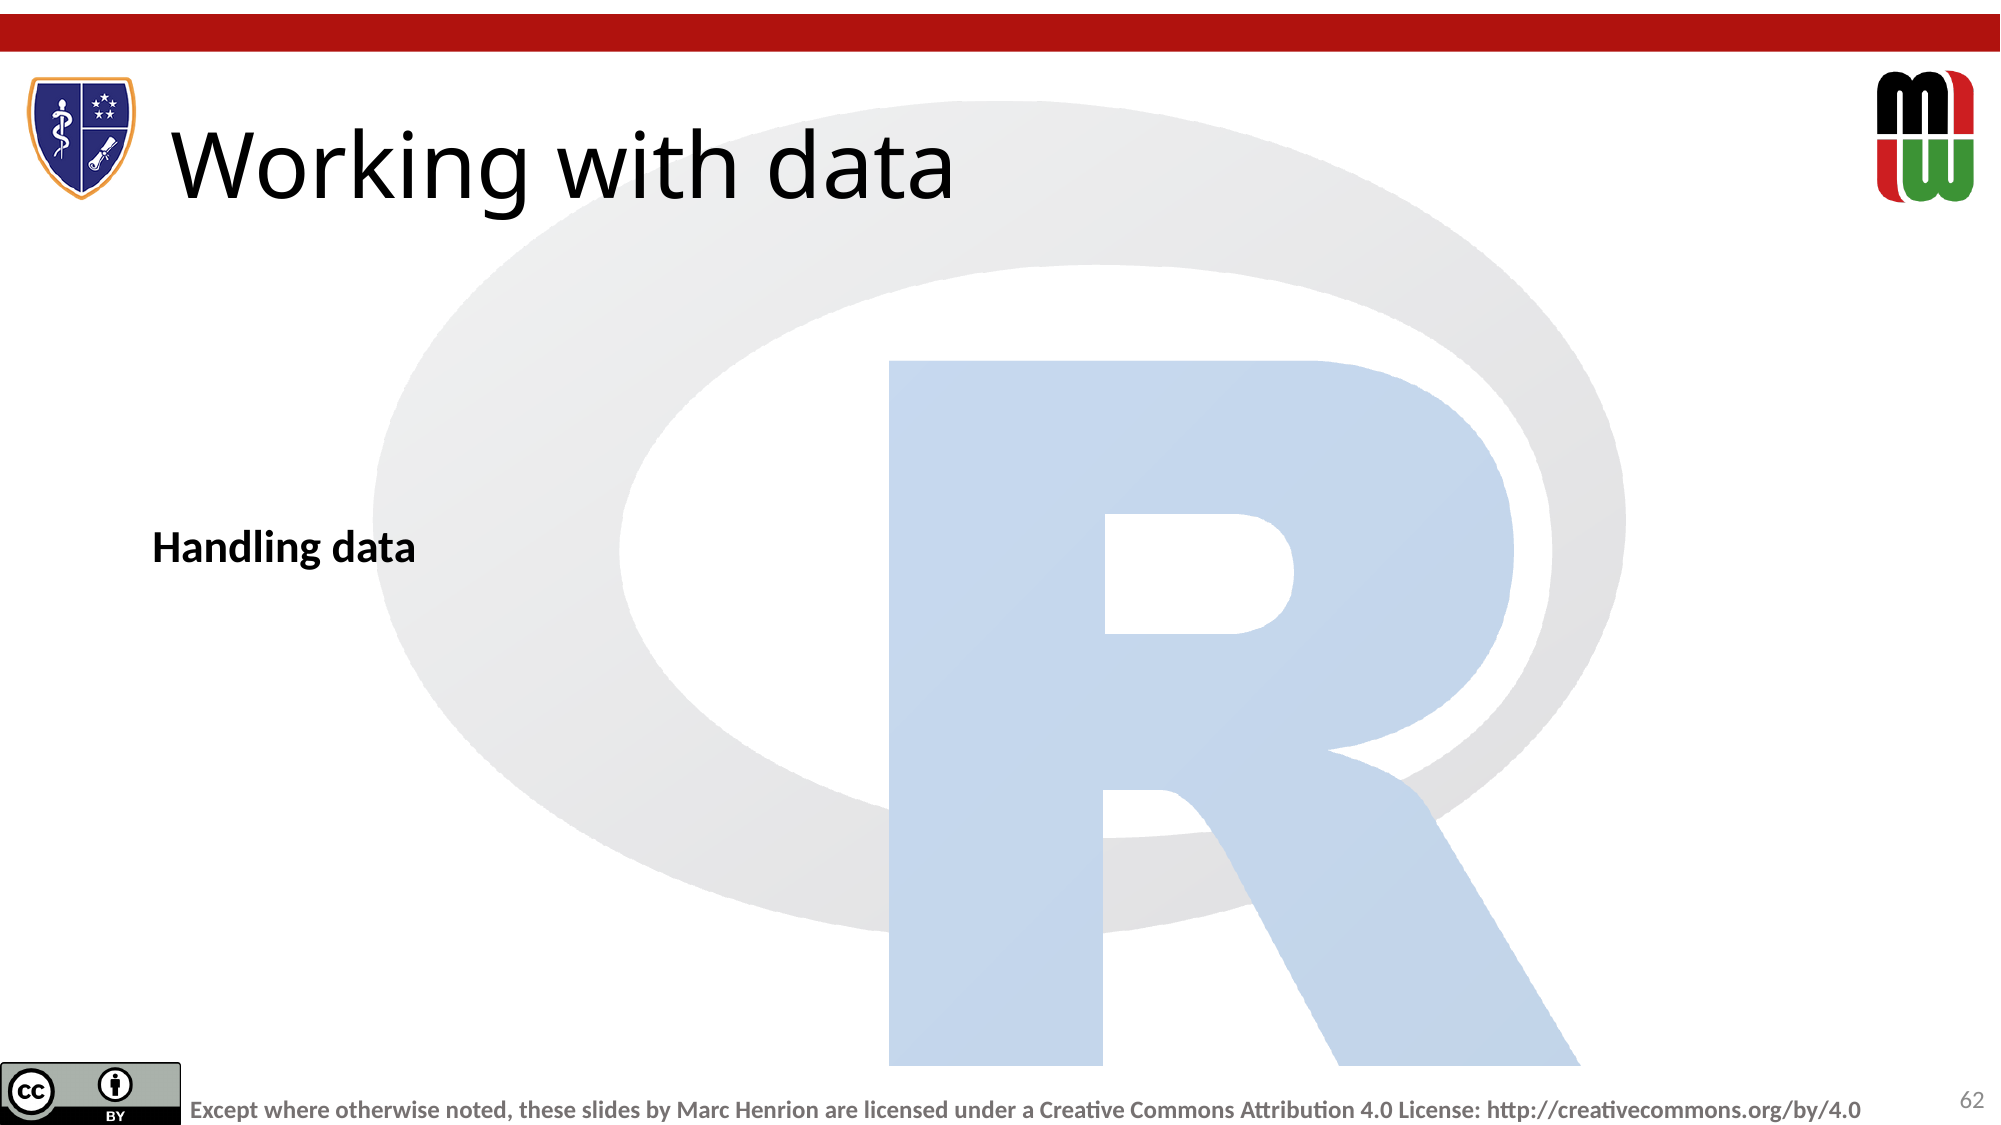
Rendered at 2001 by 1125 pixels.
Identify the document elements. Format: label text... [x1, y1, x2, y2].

picture [0, 53, 161, 215]
list Handling data [137, 299, 1863, 1066]
slide_number 62 [1550, 1073, 2000, 1125]
title Working with data [155, 59, 1851, 278]
picture [0, 1062, 181, 1125]
